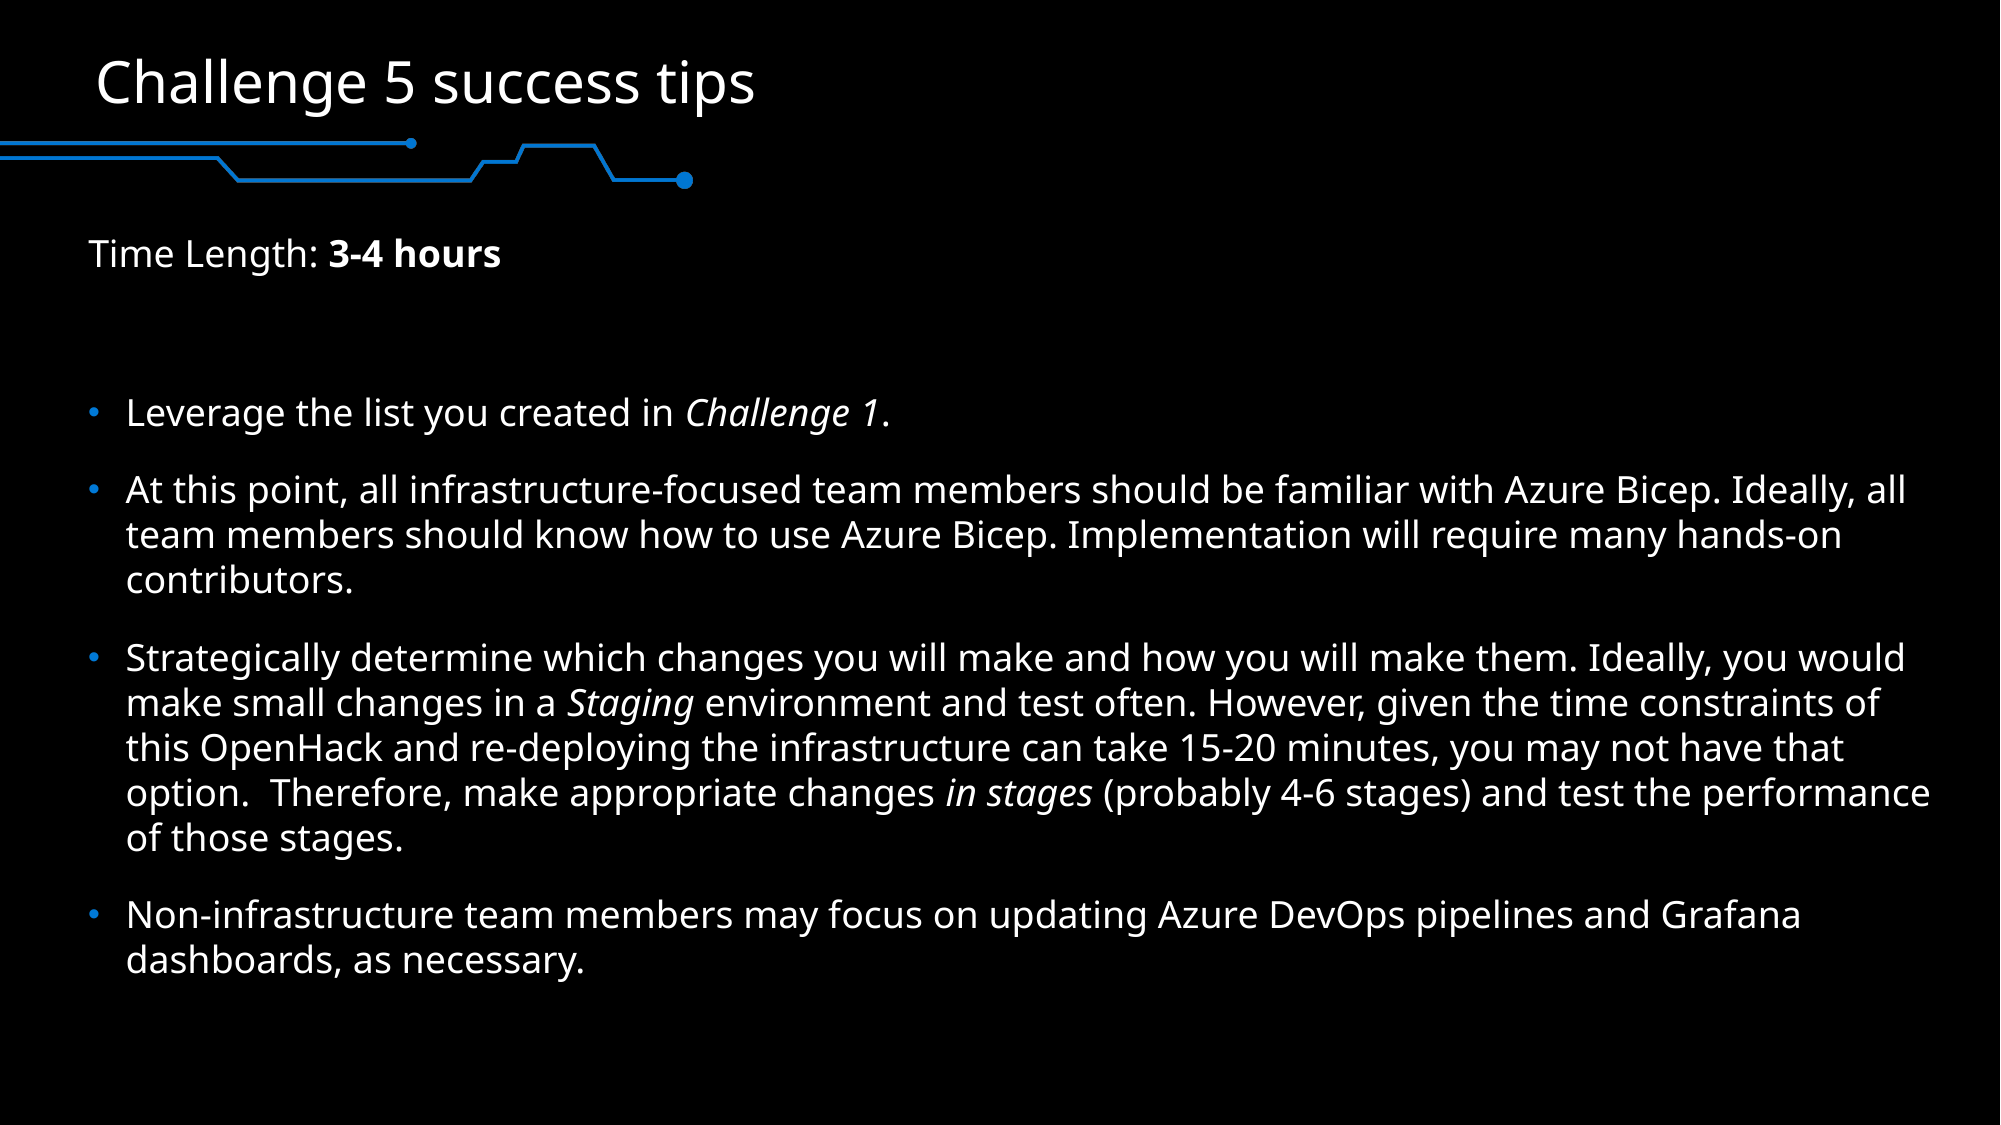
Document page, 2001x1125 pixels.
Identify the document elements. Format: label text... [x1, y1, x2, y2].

text_box Leverage the list you created in Challenge 1. At this point, all infrastructure-focused team members should be familiar with Azure Bicep. Ideally, all team members should know how to use Azure Bicep. Implementation will require many hands-on contributors. Strategically determine which changes you will make and how you will make them. Ideally, you would make small changes in a Staging environment and test often. However, given the time constraints of this OpenHack and re-deploying the infrastructure can take 15-20 minutes, you may not have that option. Therefore, make appropriate changes in stages (probably 4-6 stages) and test the performance of those stages. Non-infrastructure team members may focus on updating Azure DevOps pipelines and Grafana dashboards, as necessary. [88, 388, 1956, 982]
title Challenge 5 success tips [95, 34, 1317, 116]
list Time Length: 3-4 hours [88, 229, 1956, 276]
picture [0, 105, 693, 189]
